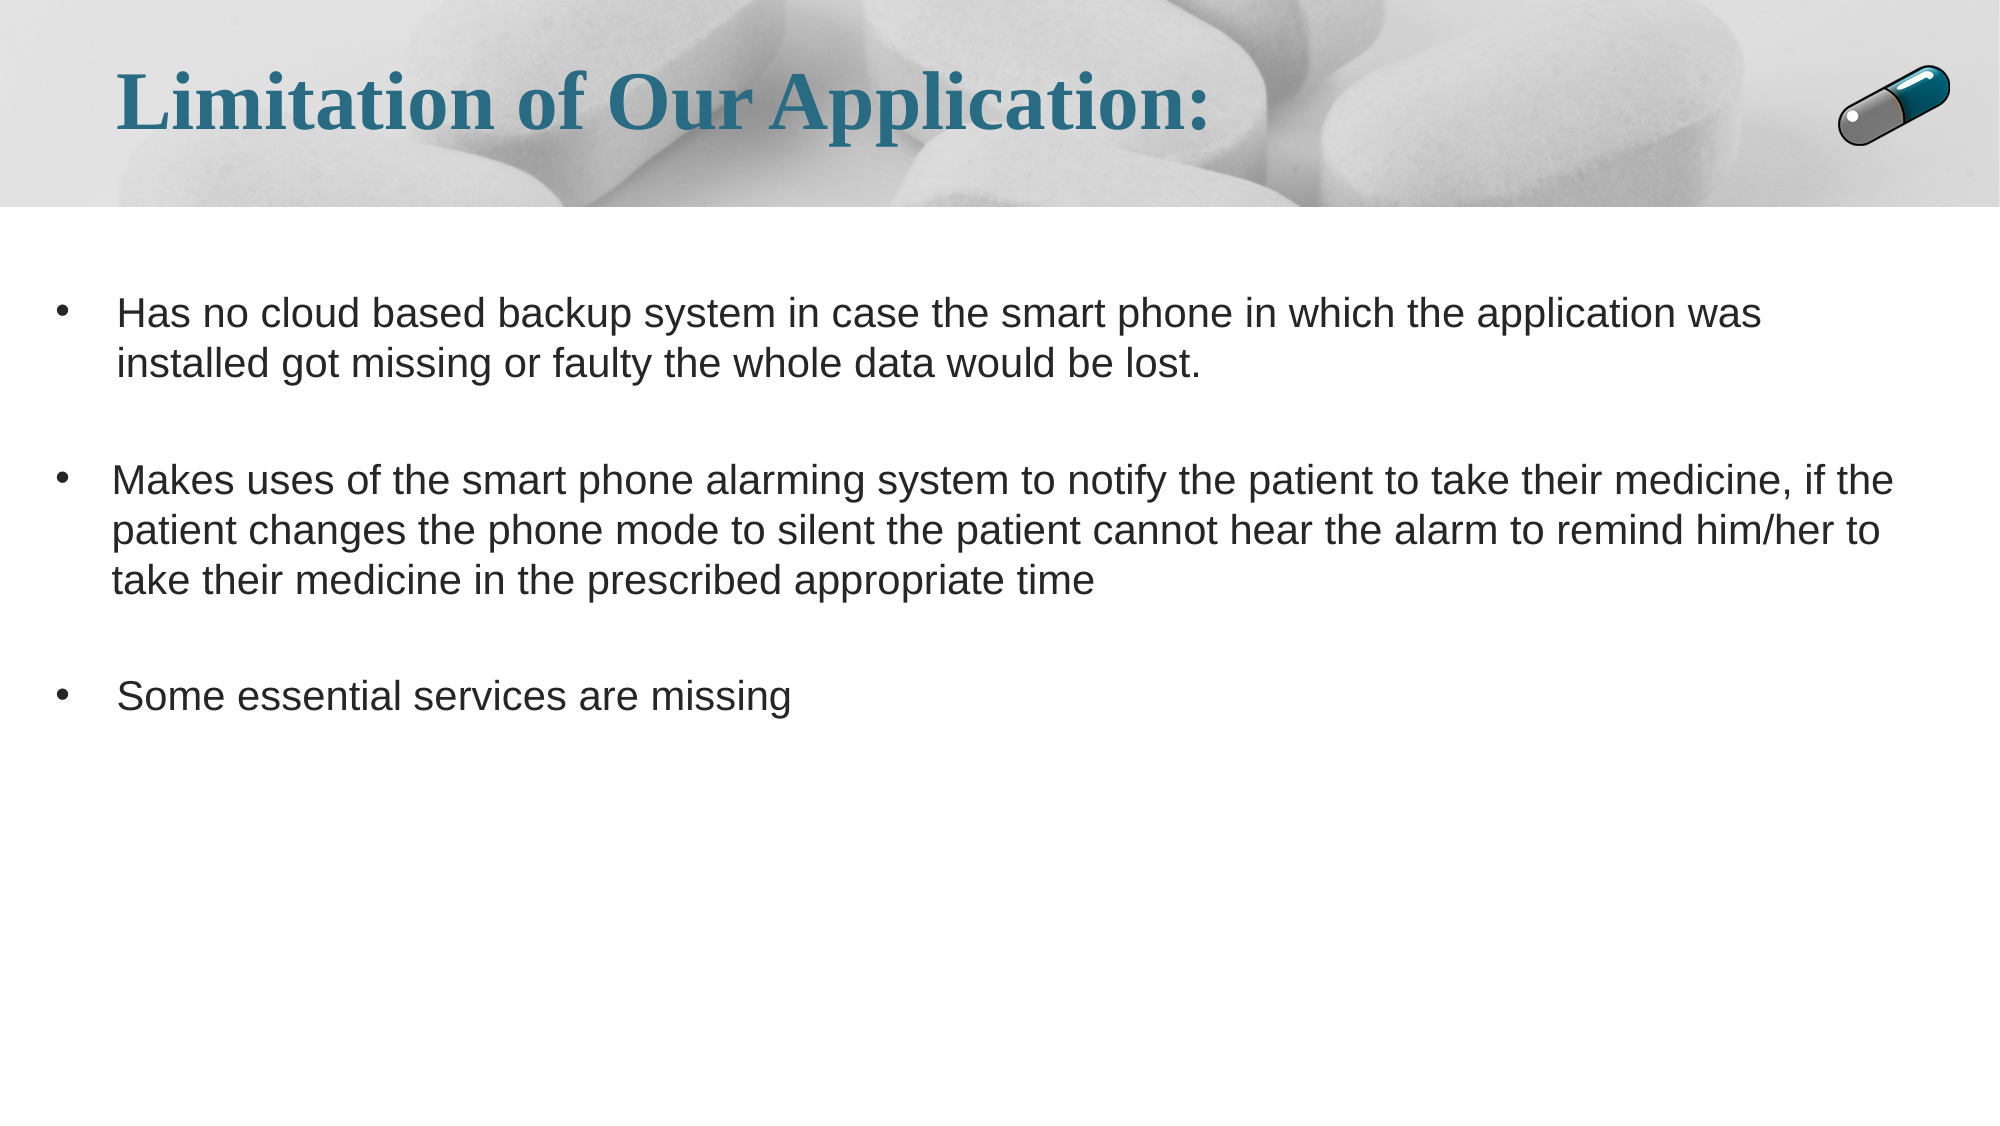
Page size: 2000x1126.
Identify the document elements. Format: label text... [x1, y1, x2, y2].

title Limitation of Our Application: [99, 31, 1900, 163]
text_box [99, 190, 867, 278]
picture [0, 0, 2000, 1125]
text_box Has no cloud based backup system in case the smart phone in which the application was installed got missing or faulty the whole data would be lost. Makes uses of the smart phone alarming system to notify the patient to take their medicine, if the patient changes the phone mode to silent the patient cannot hear the alarm to remind him/her to take their medicine in the prescribed appropriate time Some essential services are missing [40, 278, 1930, 786]
